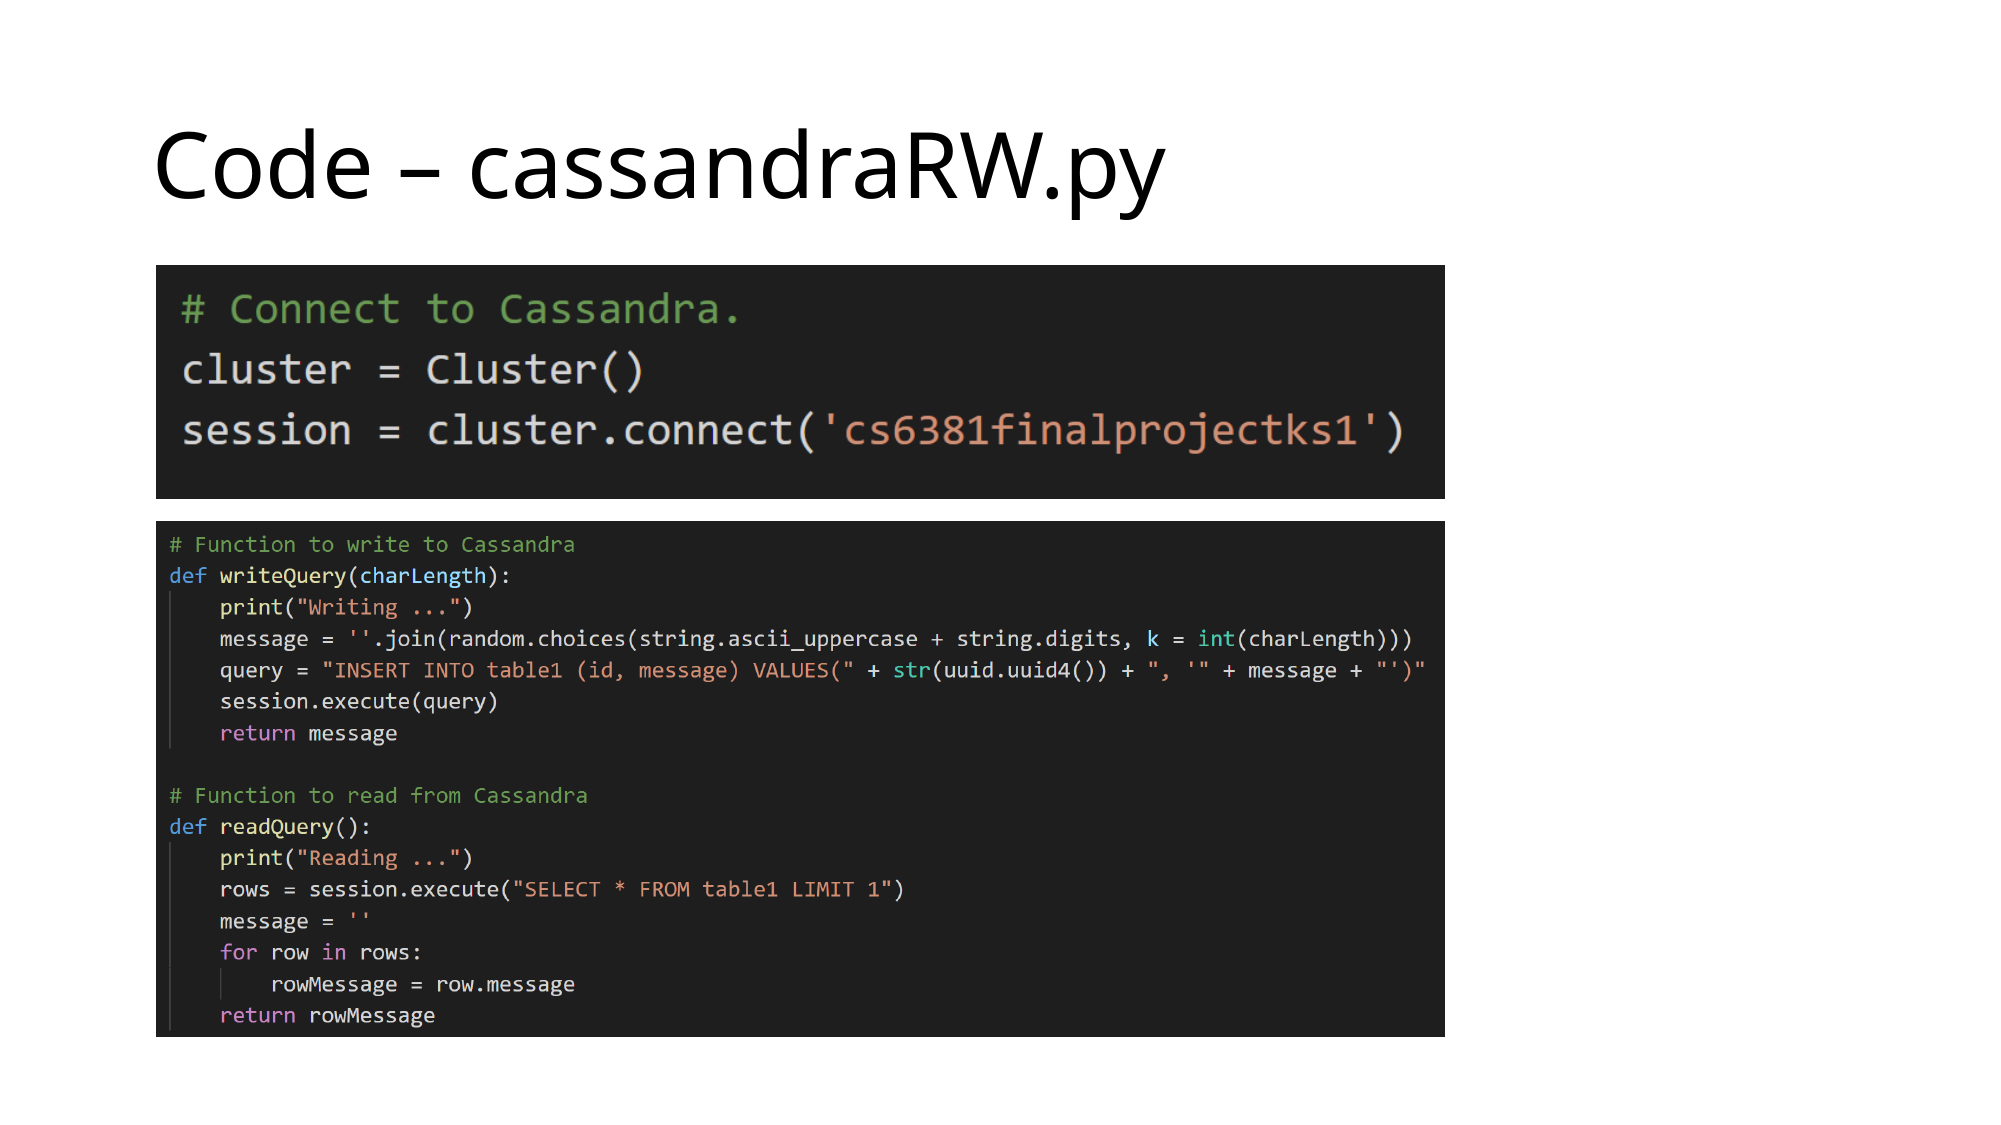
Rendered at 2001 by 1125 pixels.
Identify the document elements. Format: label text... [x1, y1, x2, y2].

title Code – cassandraRW.py [137, 59, 1863, 278]
picture [155, 521, 1445, 1037]
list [155, 265, 1445, 499]
